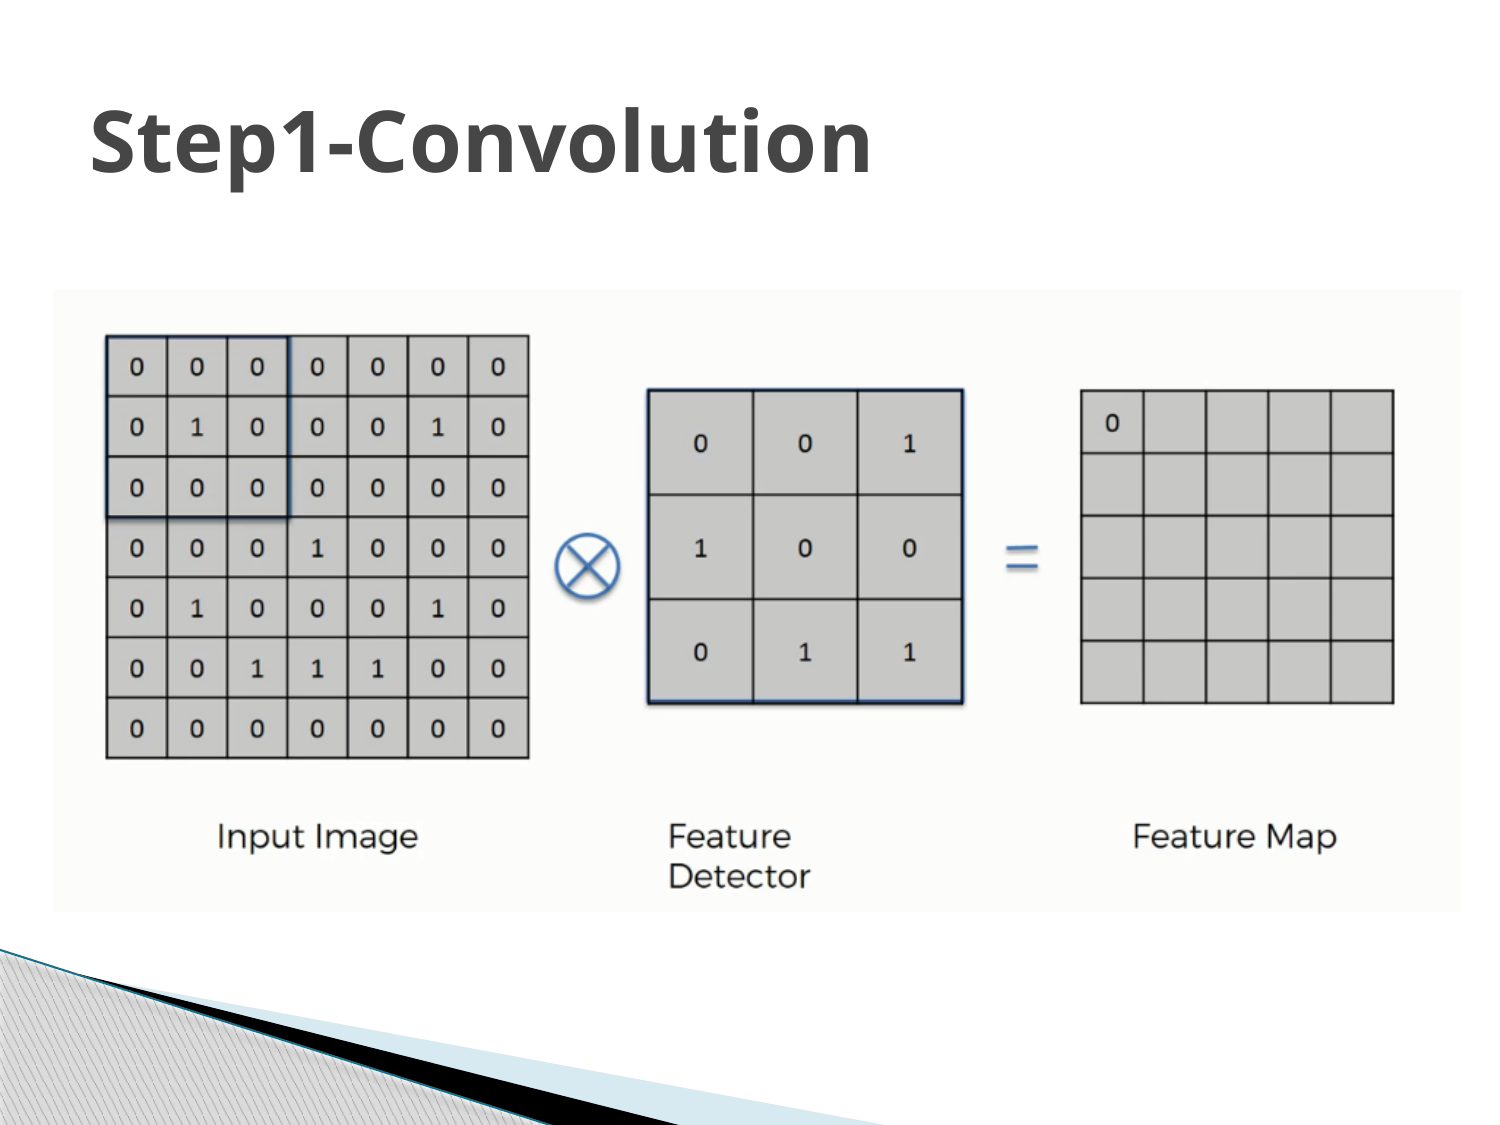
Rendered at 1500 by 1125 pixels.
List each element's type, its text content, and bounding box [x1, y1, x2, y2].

title Step1-Convolution [75, 45, 1425, 233]
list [52, 290, 1462, 912]
